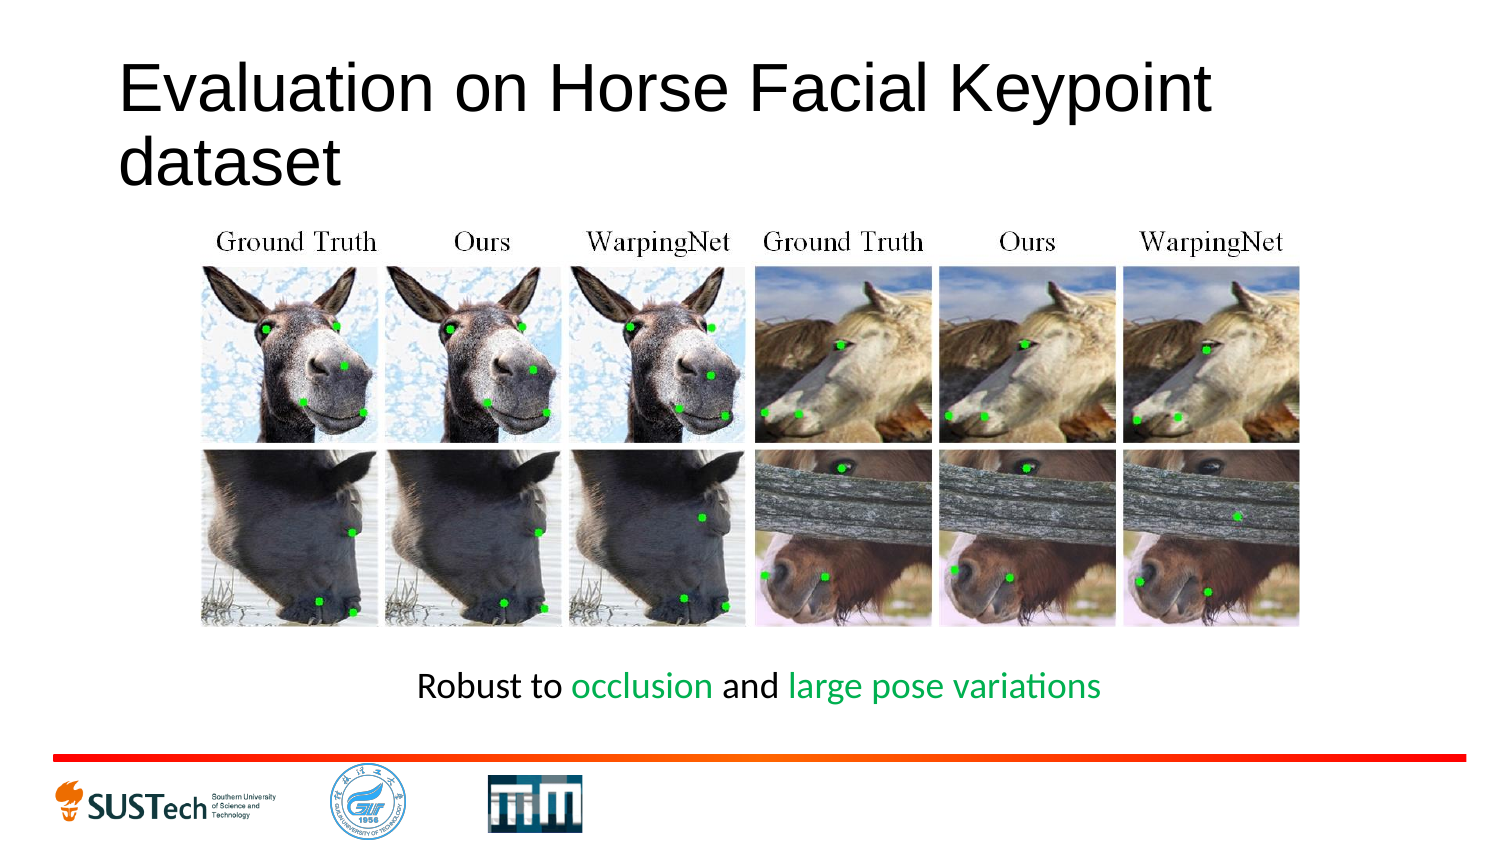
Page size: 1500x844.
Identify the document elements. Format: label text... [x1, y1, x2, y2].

text_box Robust to occlusion and large pose variations [402, 653, 1176, 714]
picture [487, 775, 583, 833]
picture [200, 217, 1300, 627]
picture [49, 775, 278, 832]
picture [330, 763, 406, 840]
title Evaluation on Horse Facial Keypoint dataset [103, 44, 1397, 208]
